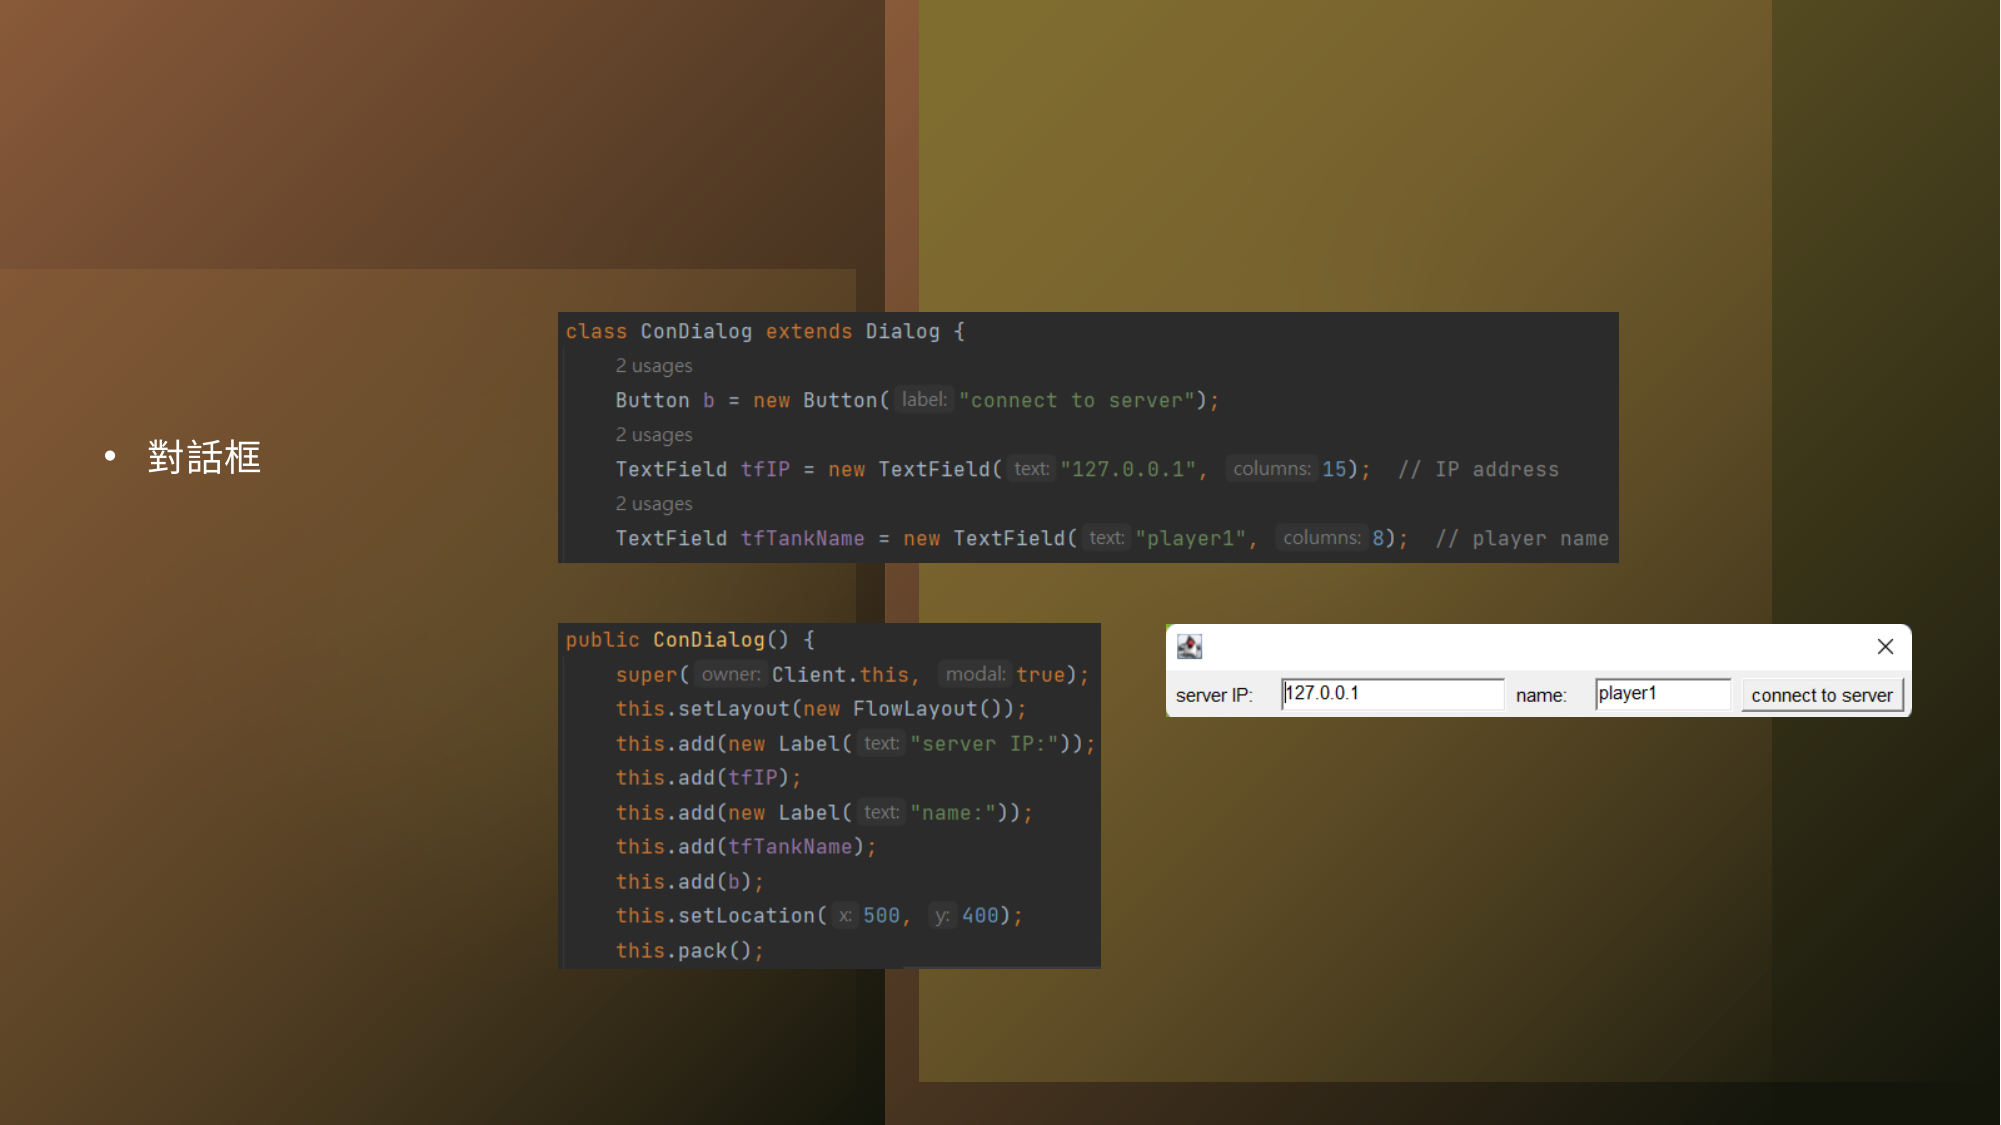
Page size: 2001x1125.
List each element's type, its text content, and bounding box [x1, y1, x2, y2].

picture [558, 623, 1101, 969]
text_box 對話框 [88, 414, 457, 1035]
picture [1166, 624, 1912, 717]
picture [558, 312, 1619, 563]
